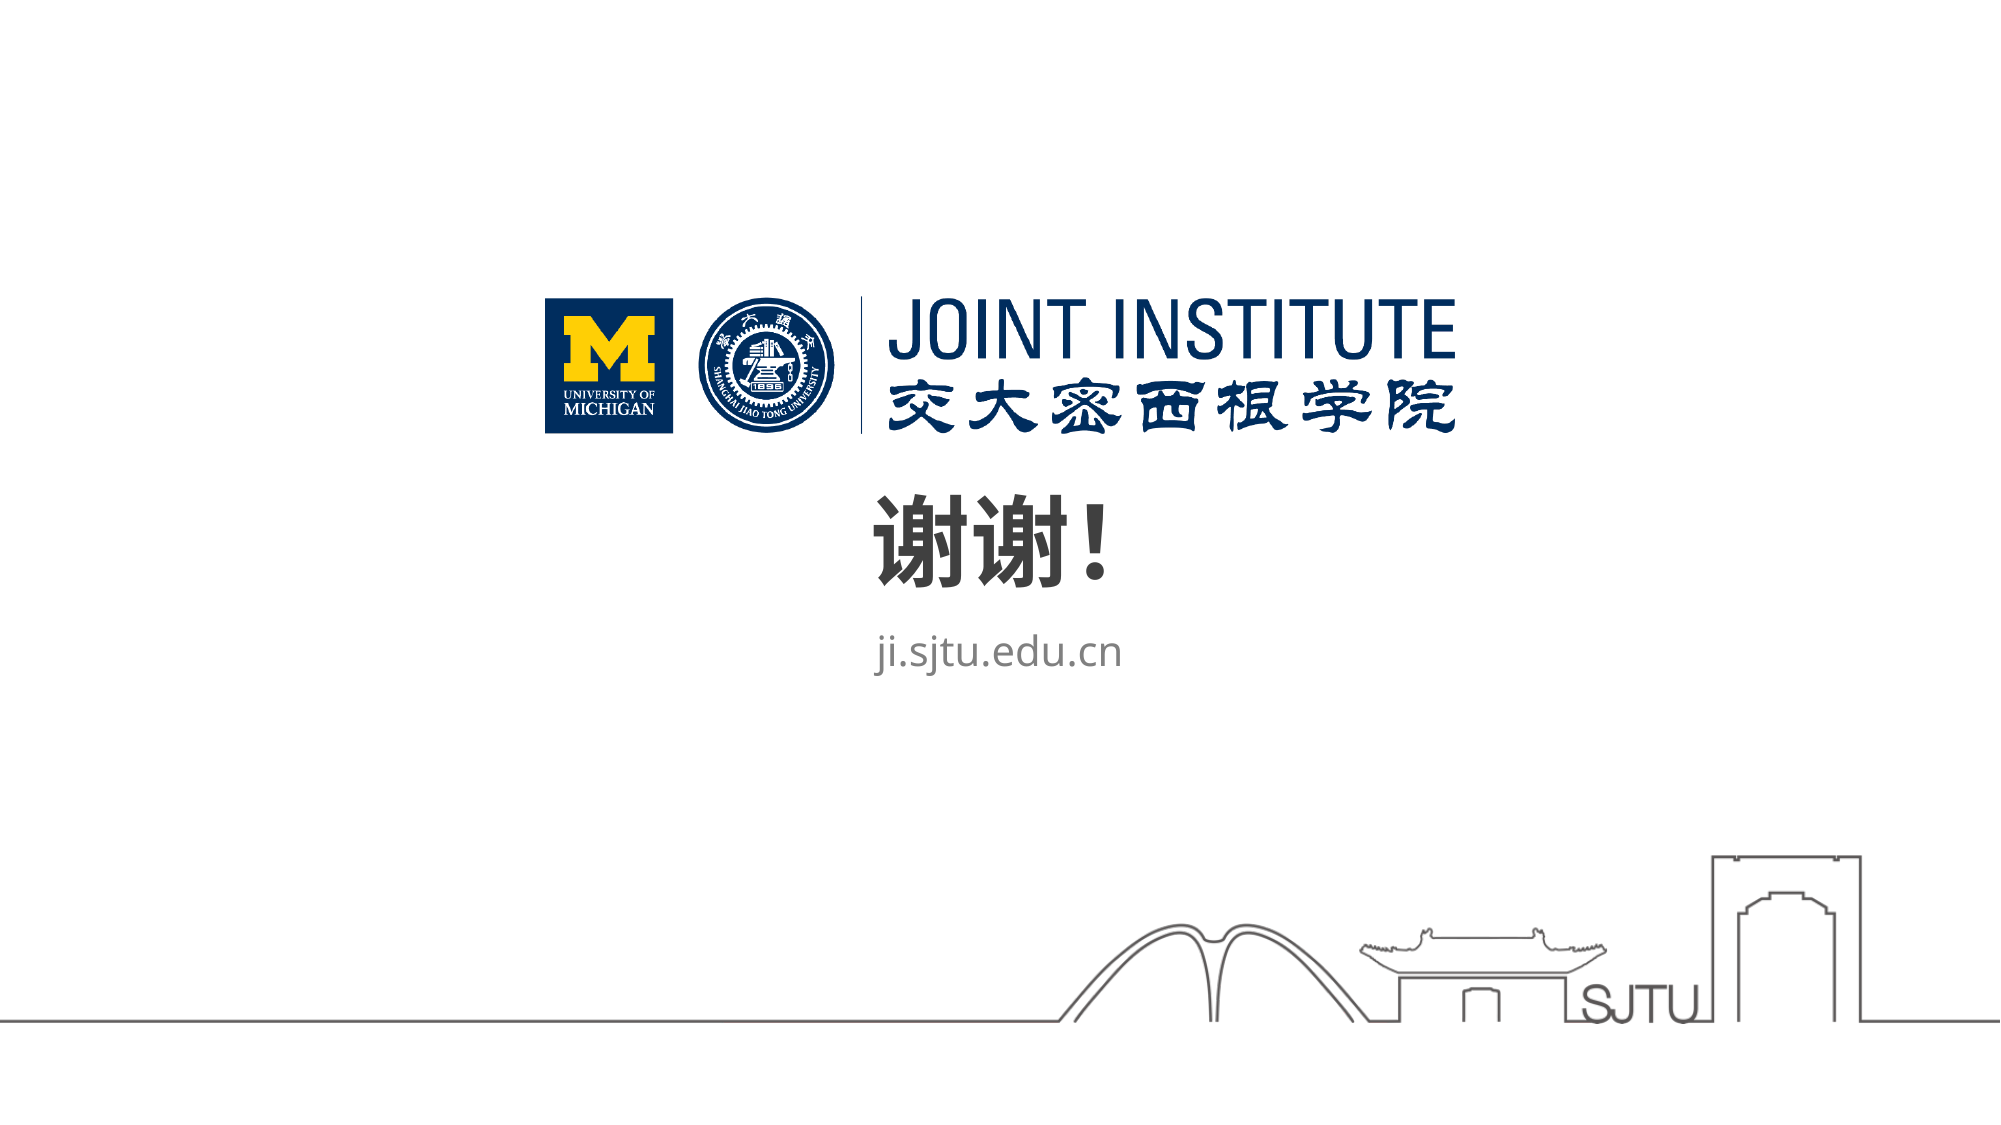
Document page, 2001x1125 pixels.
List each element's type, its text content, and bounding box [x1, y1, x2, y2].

picture [544, 296, 1456, 435]
picture [0, 854, 2000, 1024]
text_box ji.sjtu.edu.cn [586, 617, 1414, 683]
text_box 谢谢！ [20, 475, 2000, 608]
